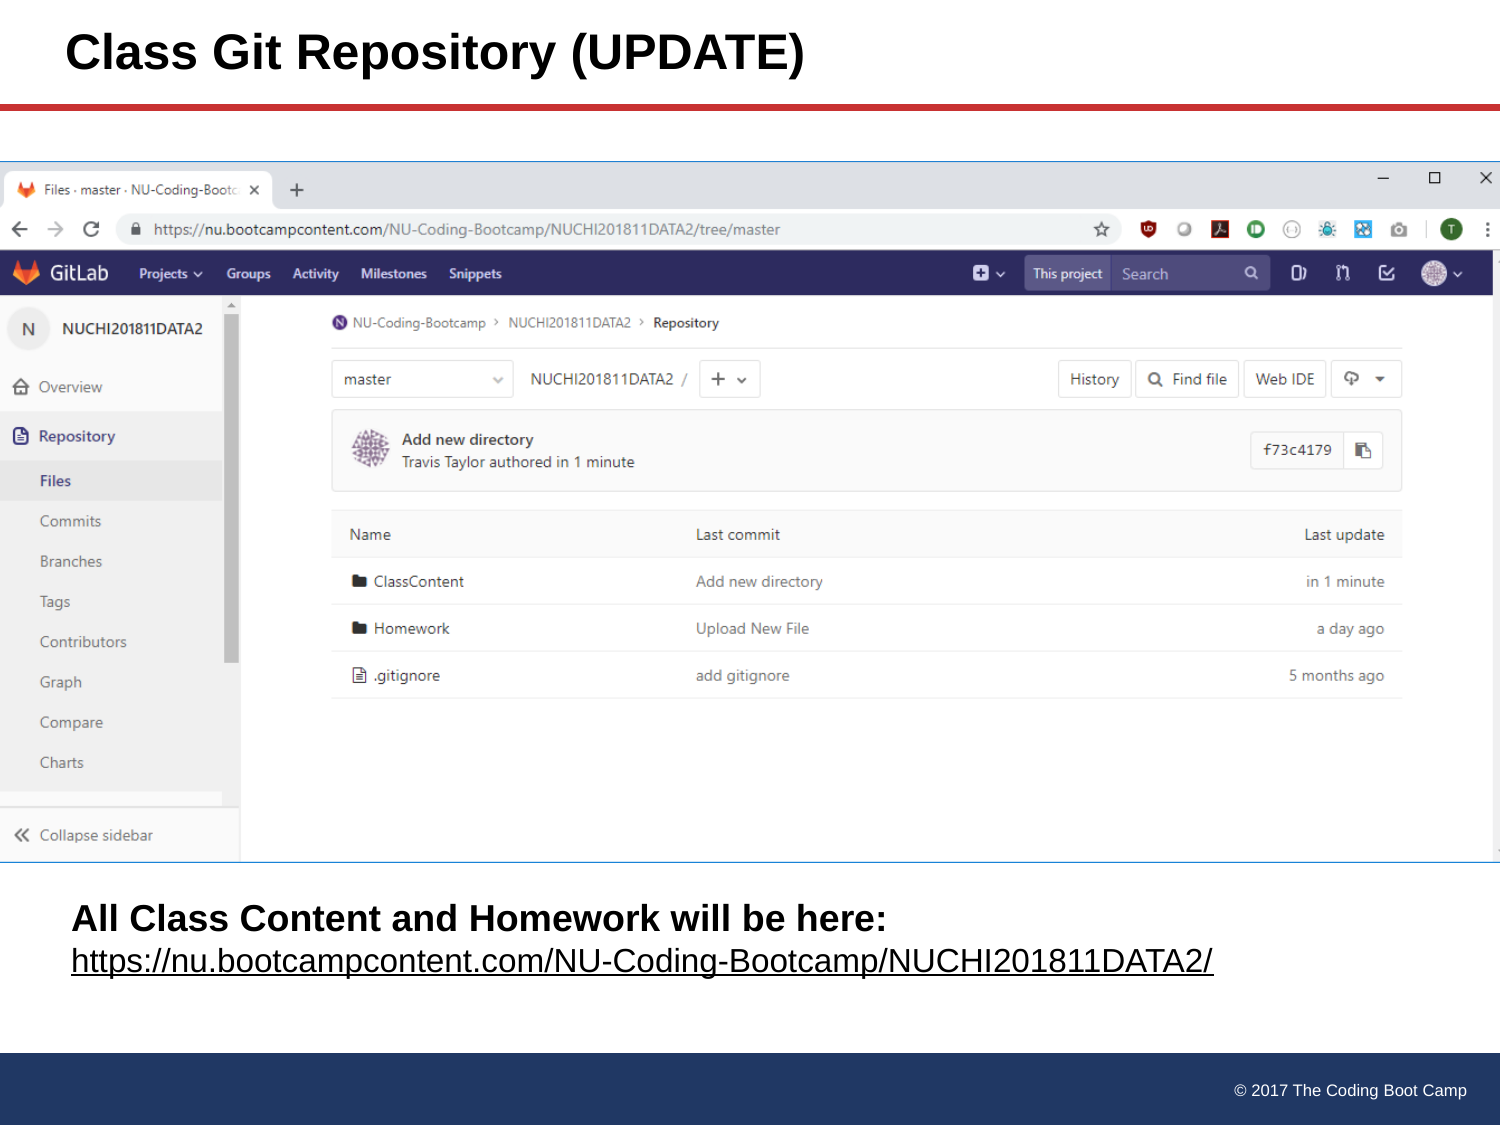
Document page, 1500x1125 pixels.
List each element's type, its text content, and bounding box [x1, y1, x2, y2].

text_box All Class Content and Homework will be here: https://nu.bootcampcontent.com/NU-Coding-Bootcamp/NUCHI201811DATA2/ [56, 886, 1475, 987]
title Class Git Repository (UPDATE) [50, 0, 948, 108]
picture [0, 161, 1500, 874]
